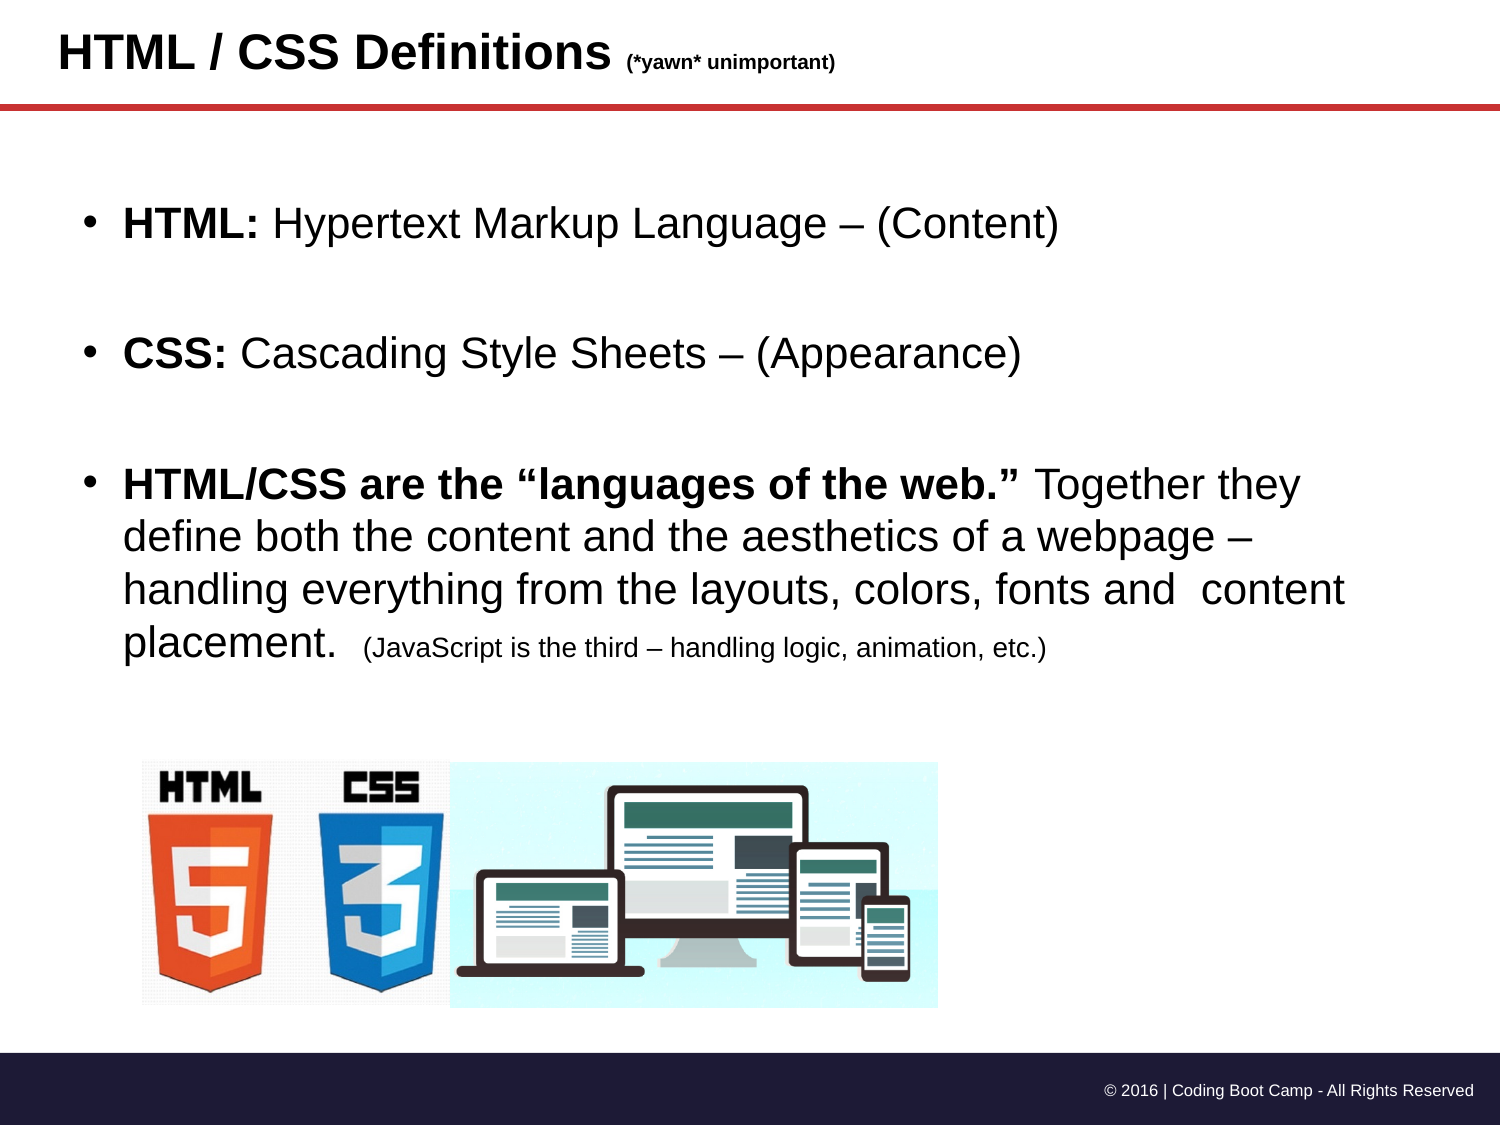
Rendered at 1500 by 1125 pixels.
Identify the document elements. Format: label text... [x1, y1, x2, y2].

title HTML / CSS Definitions (*yawn* unimportant) [49, 0, 948, 108]
picture [142, 759, 938, 1008]
text_box HTML: Hypertext Markup Language – (Content) CSS: Cascading Style Sheets – (Appearance) HTML/CSS are the “languages of the web.” Together they define both the content and the aesthetics of a webpage – handling everything from the layouts, colors, fonts and content placement. (JavaScript is the third – handling logic, animation, etc.) [74, 187, 1413, 676]
